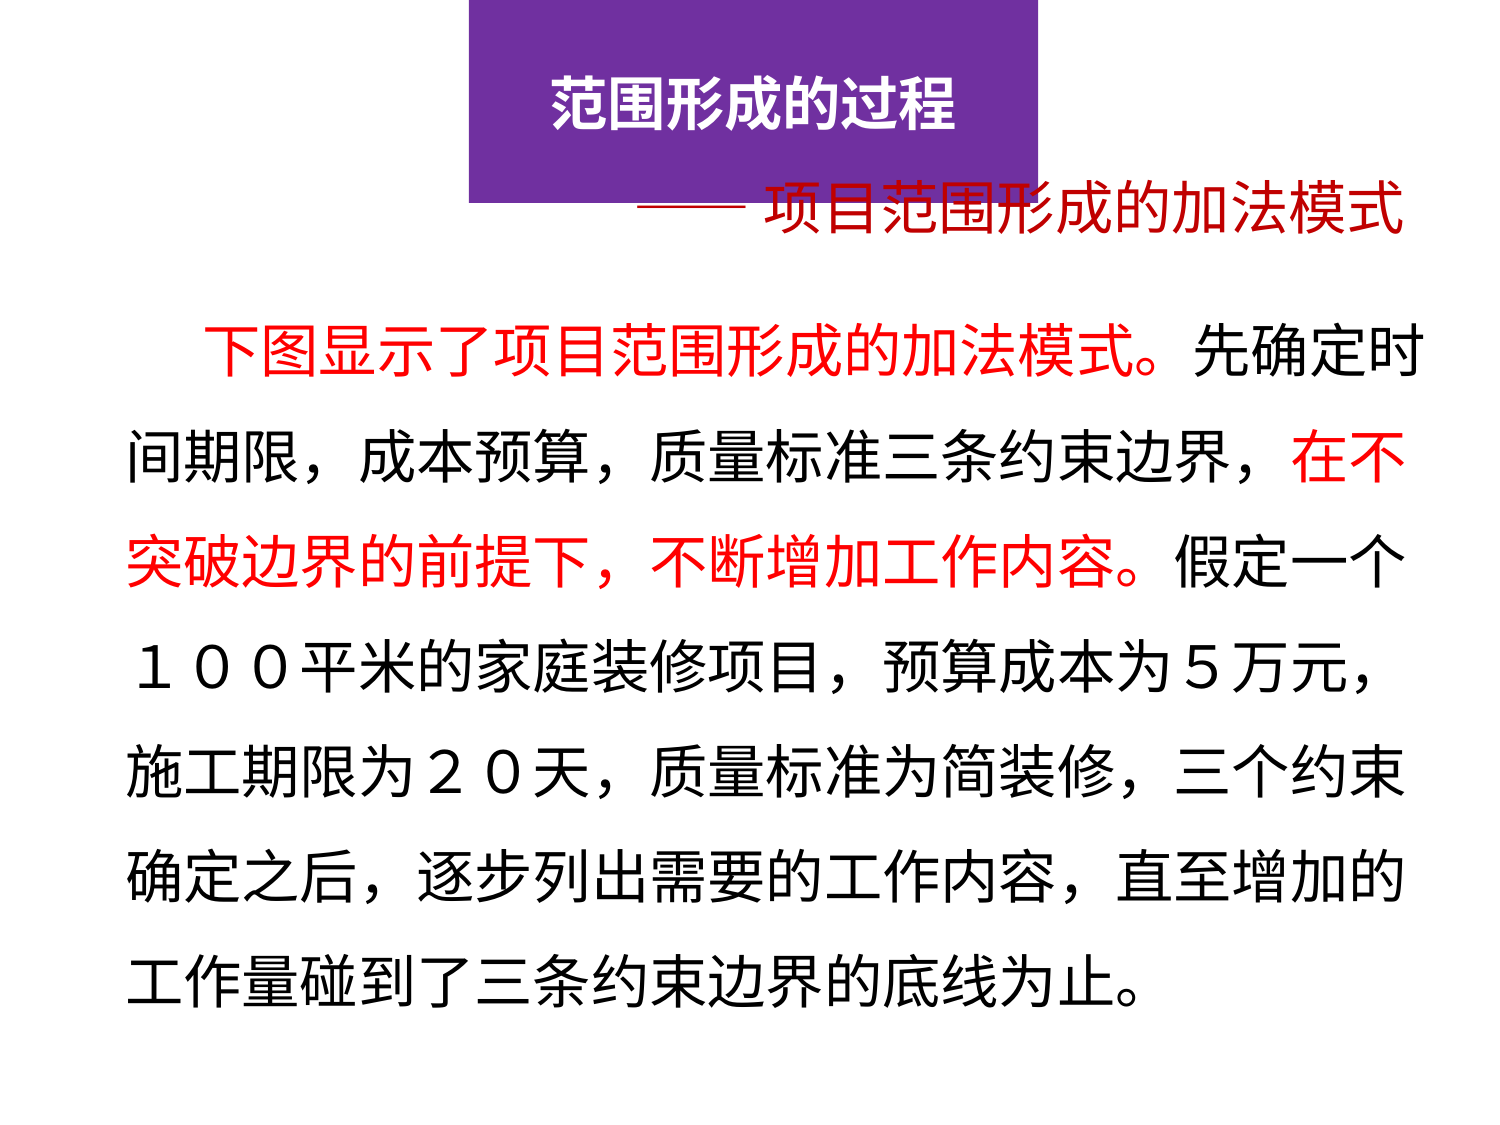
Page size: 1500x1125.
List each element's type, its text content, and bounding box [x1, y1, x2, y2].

text_box ——项目范围形成的加法模式 [618, 164, 1420, 249]
title 范围形成的过程 [468, 0, 1039, 203]
list 下图显示了项目范围形成的加法模式。先确定时间期限，成本预算，质量标准三条约束边界，在不突破边界的前提下，不断增加工作内容。假定一个１００平米的家庭装修项目，预算成本为５万元，施工期限为２０天，质量标准为简装修，三个约束确定之后，逐步列出需要的工作内容，直至增加的工作量碰到了三条约束边界的底线为止。 [53, 257, 1442, 1023]
